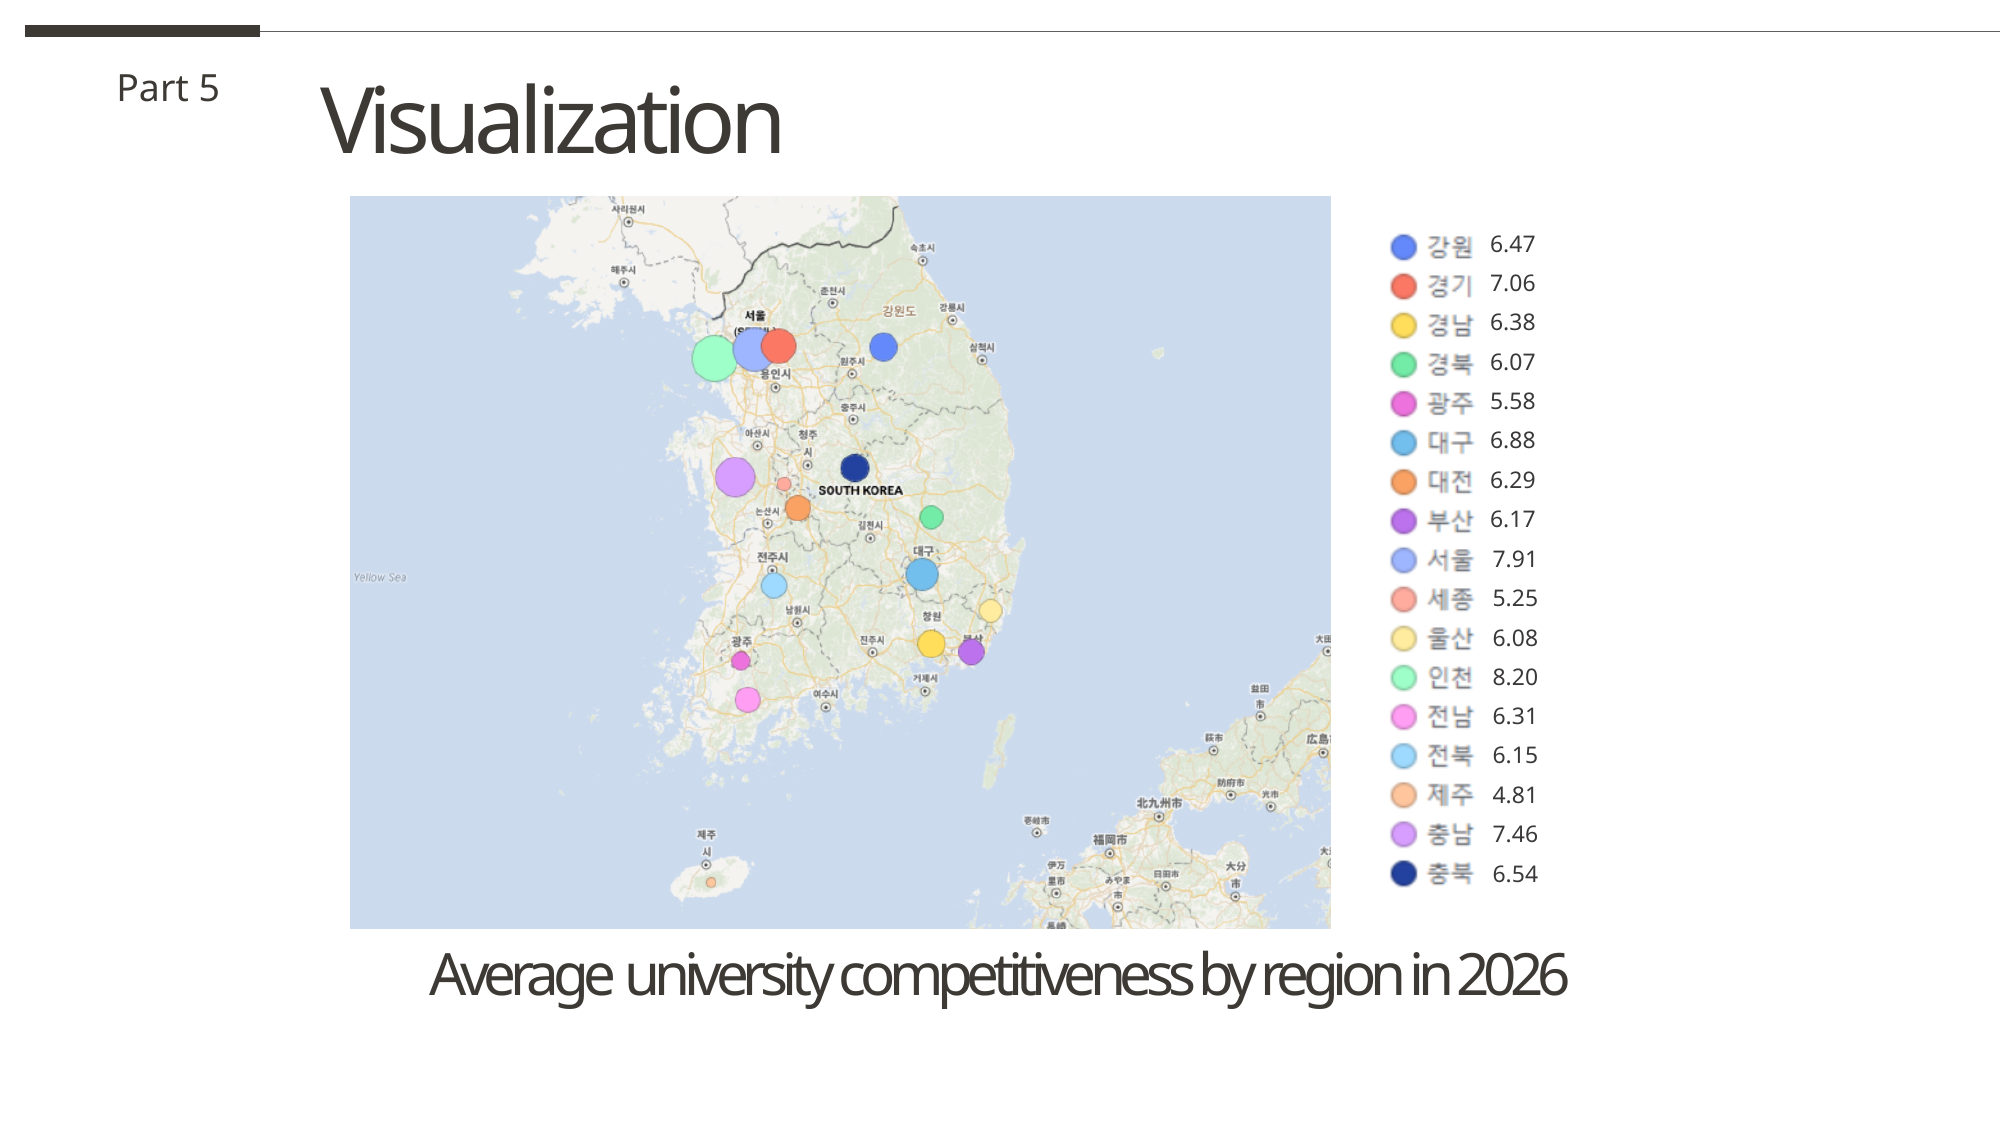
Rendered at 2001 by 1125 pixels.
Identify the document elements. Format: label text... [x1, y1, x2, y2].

text_box Visualization [305, 54, 803, 179]
text_box Average university competitiveness by region in 2026 [414, 929, 1586, 1015]
text_box Part 5 [101, 56, 236, 117]
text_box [350, 196, 1560, 929]
